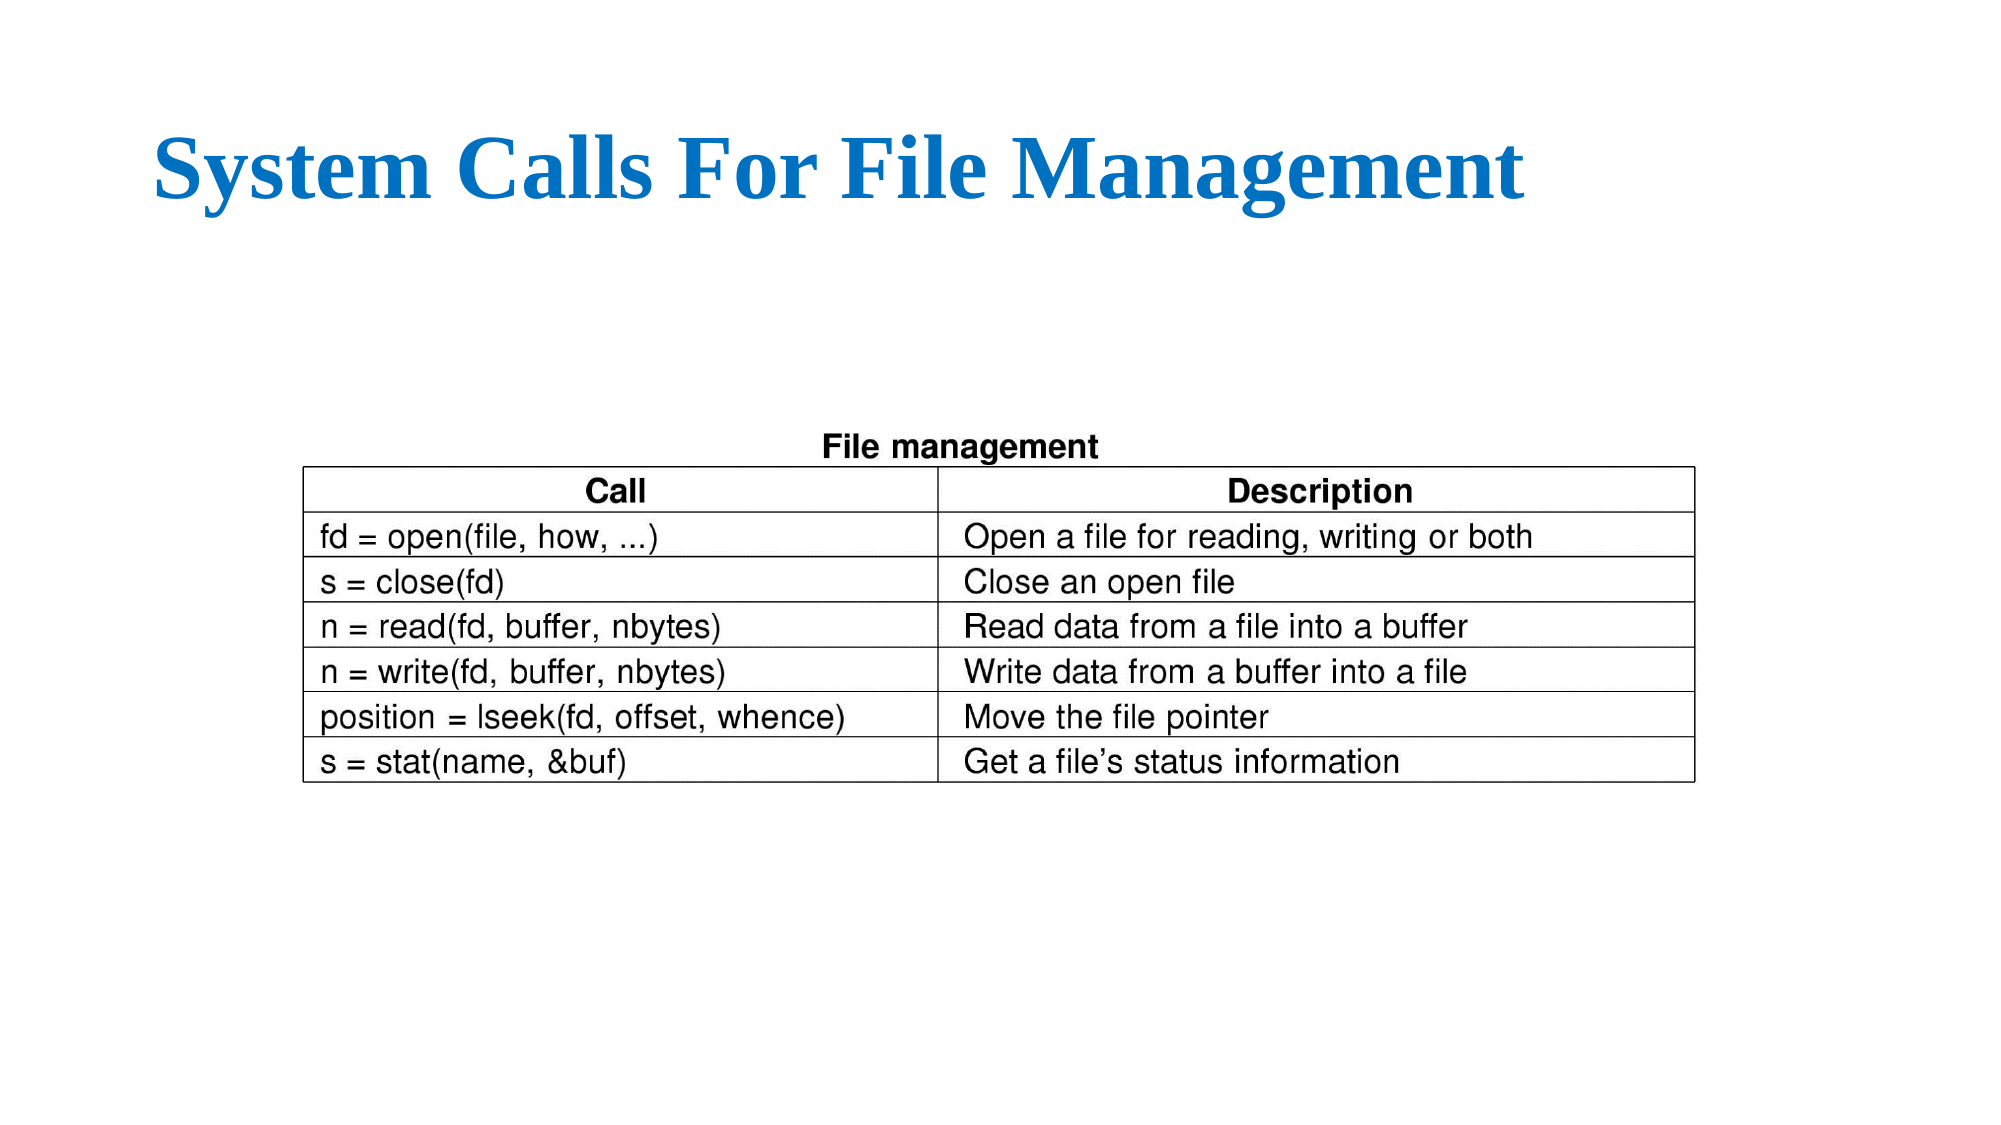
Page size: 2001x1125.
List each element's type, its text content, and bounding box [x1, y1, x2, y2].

picture [299, 399, 1700, 827]
title System Calls For File Management [137, 59, 1863, 278]
